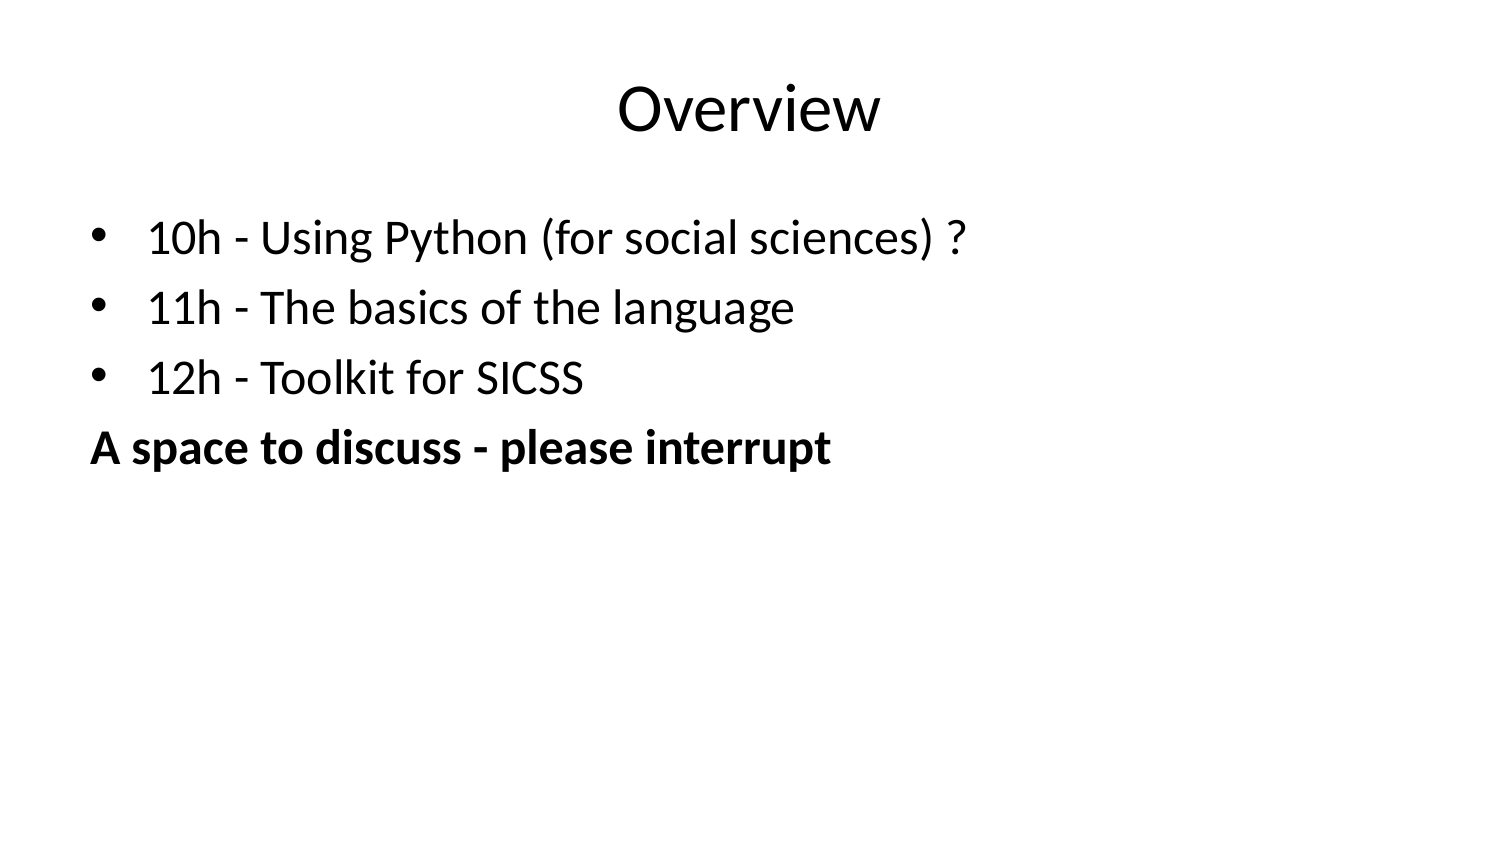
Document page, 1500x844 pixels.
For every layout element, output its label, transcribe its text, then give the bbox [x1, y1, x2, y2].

list 10h - Using Python (for social sciences) ? 11h - The basics of the language 12h - Toolkit for SICSS A space to discuss - please interrupt [75, 196, 1425, 754]
title Overview [75, 33, 1425, 175]
